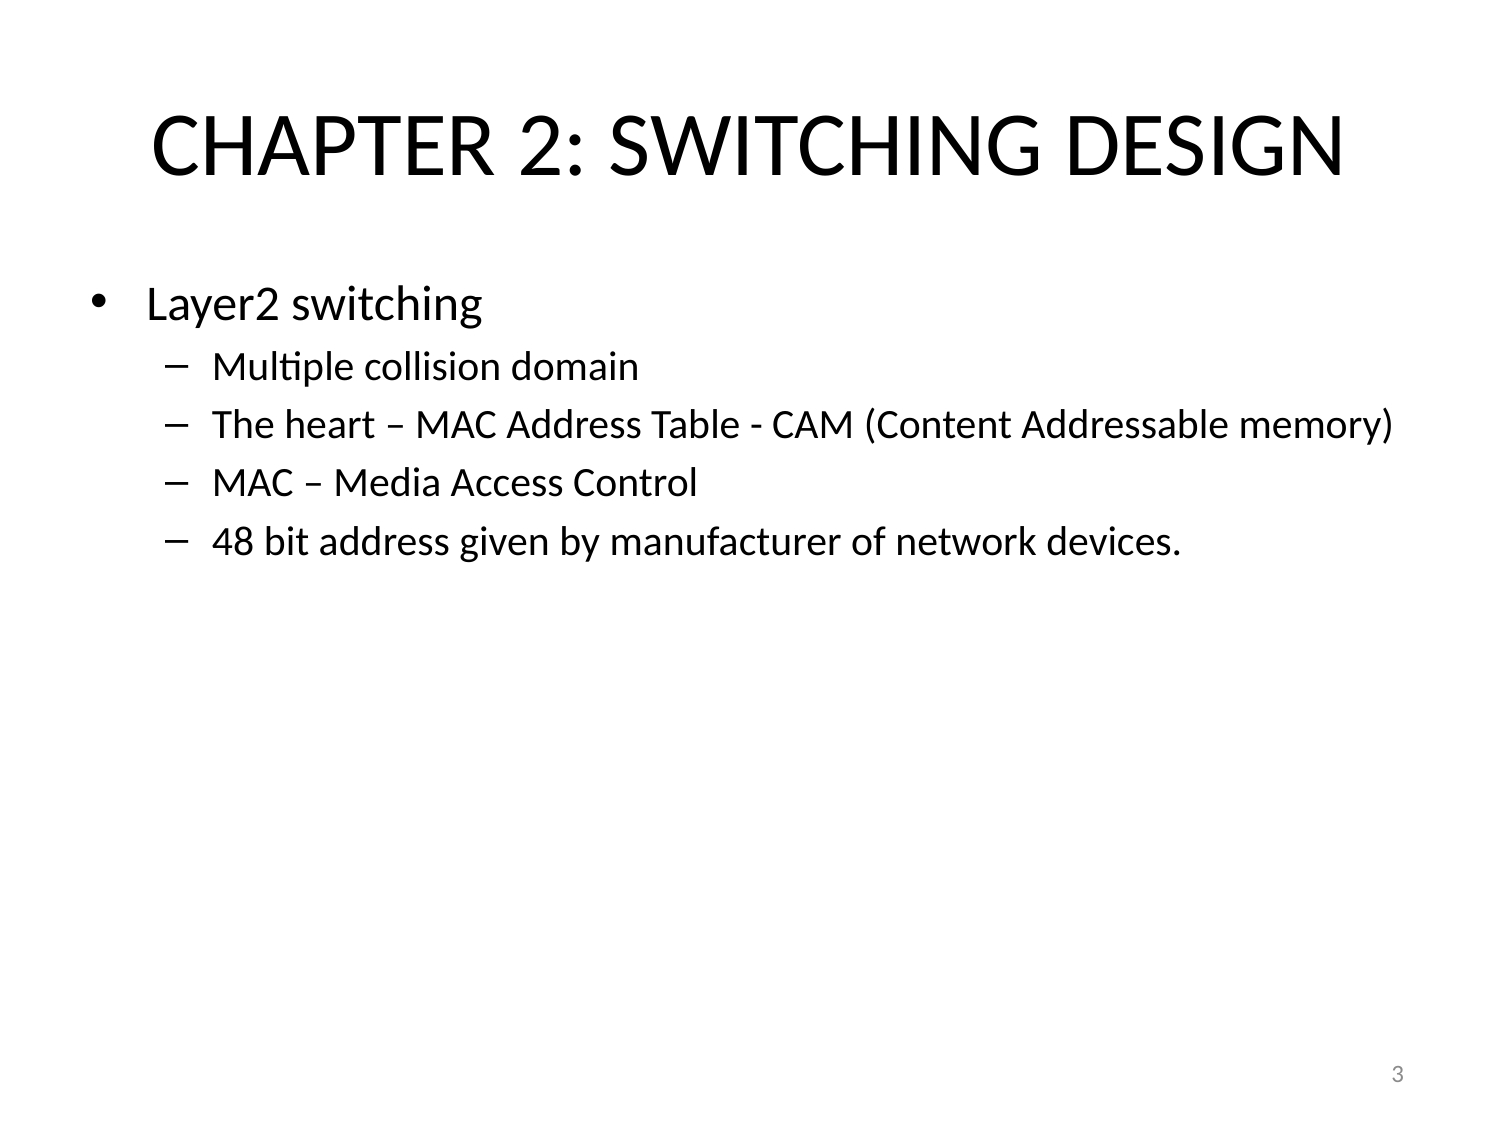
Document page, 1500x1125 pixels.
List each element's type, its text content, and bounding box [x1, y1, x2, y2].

title Chapter 2: Switching Design [75, 45, 1425, 233]
list Layer2 switching Multiple collision domain The heart – MAC Address Table - CAM (Content Addressable memory) MAC – Media Access Control 48 bit address given by manufacturer of network devices. [75, 262, 1425, 1005]
slide_number 3 [1074, 1042, 1425, 1103]
